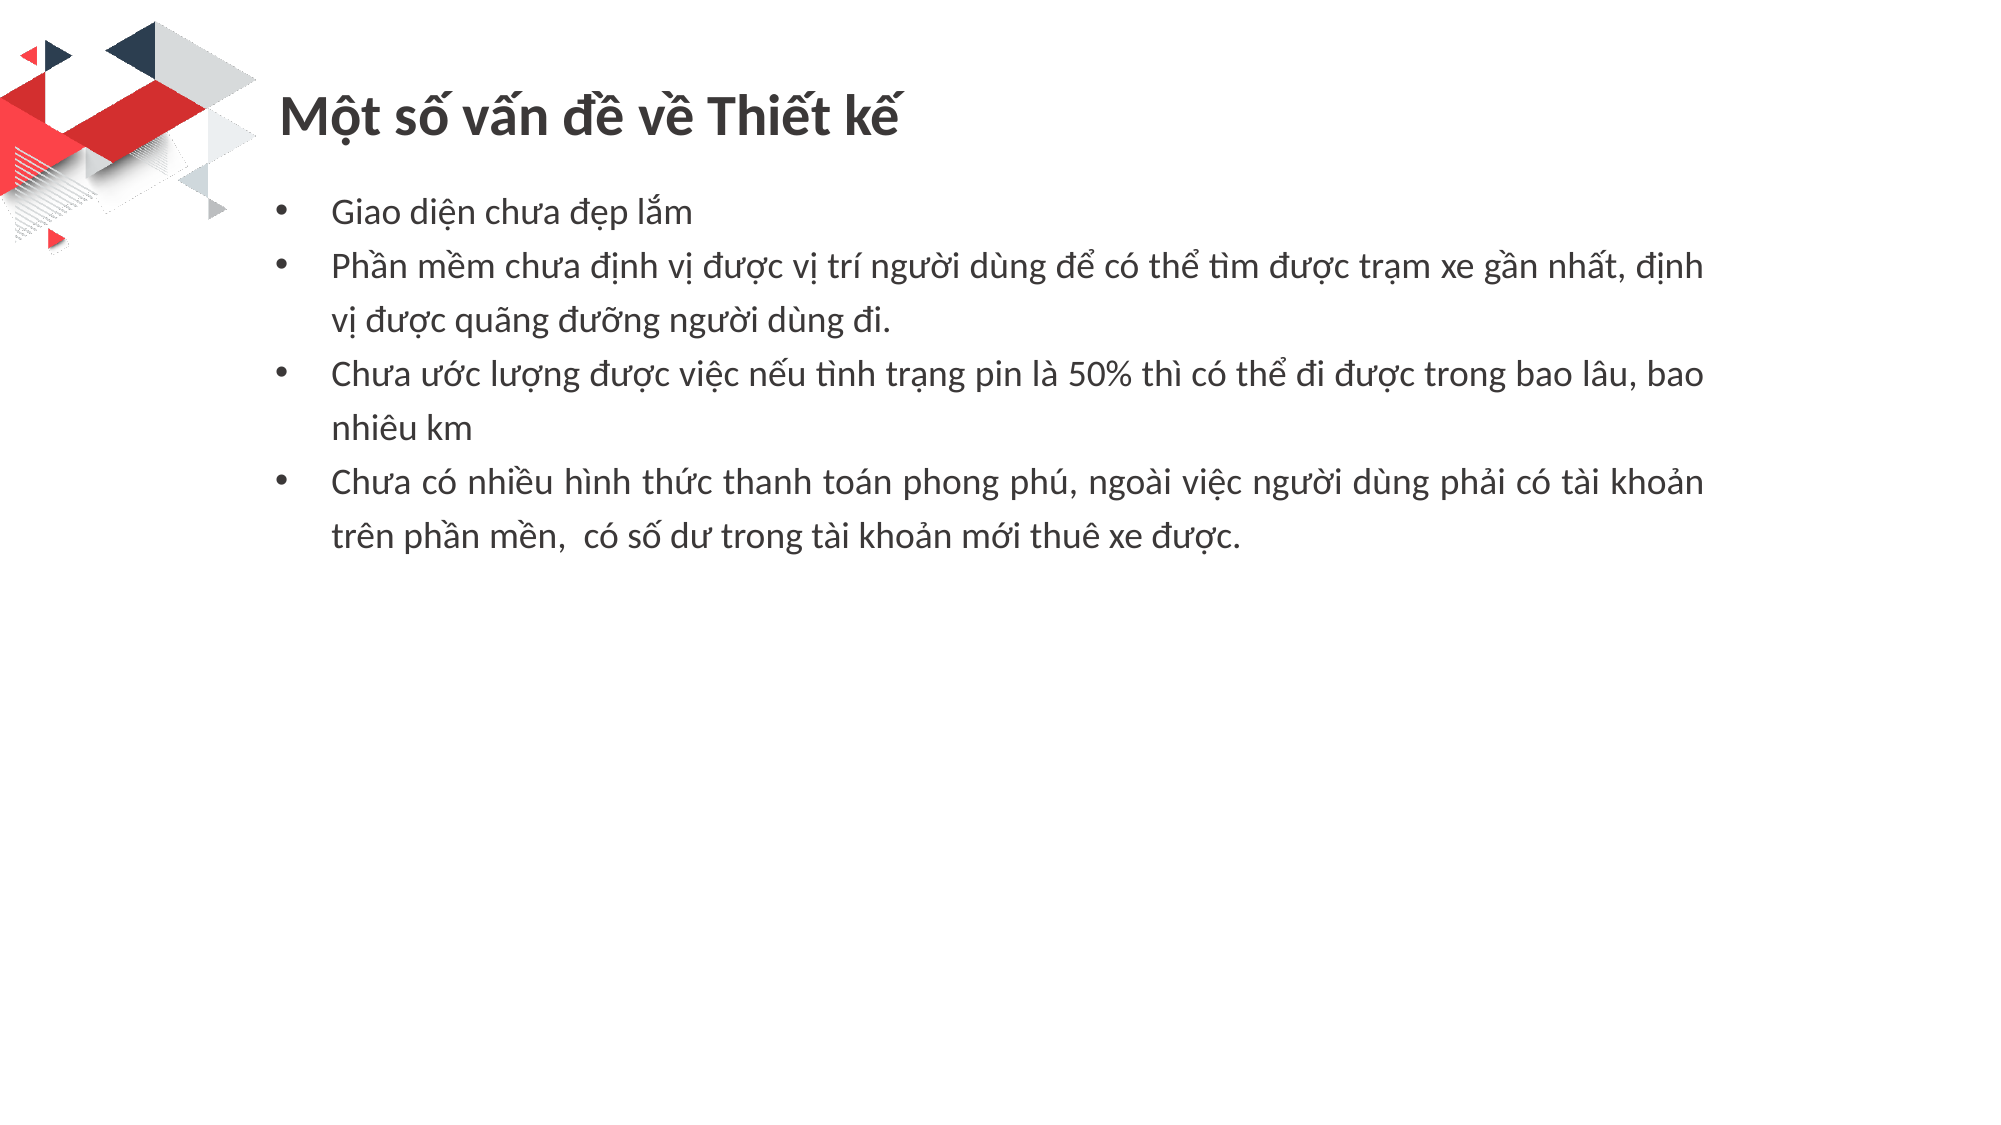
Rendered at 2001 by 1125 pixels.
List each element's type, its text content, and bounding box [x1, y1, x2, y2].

picture [0, 21, 256, 255]
text_box Một số vấn đề về Thiết kế [264, 69, 929, 155]
text_box Giao diện chưa đẹp lắm Phần mềm chưa định vị được vị trí người dùng để có thể tìm được trạm xe gần nhất, định vị được quãng đưỡng người dùng đi. Chưa ước lượng được việc nếu tình trạng pin là 50% thì có thể đi được trong bao lâu, bao nhiêu km Chưa có nhiều hình thức thanh toán phong phú, ngoài việc người dùng phải có tài khoản trên phần mền, có số dư trong tài khoản mới thuê xe được. [260, 170, 1721, 621]
